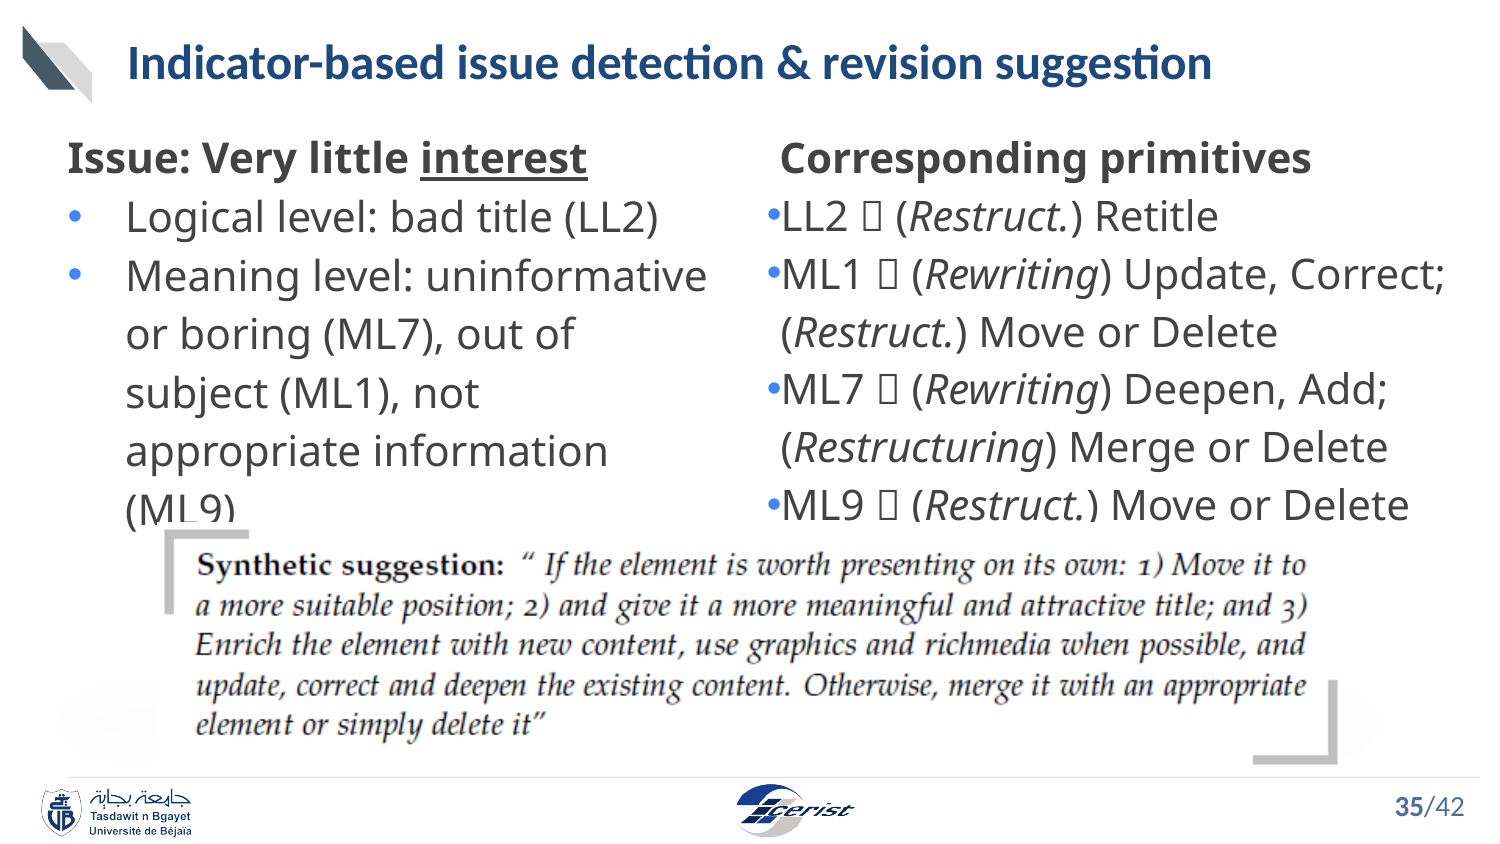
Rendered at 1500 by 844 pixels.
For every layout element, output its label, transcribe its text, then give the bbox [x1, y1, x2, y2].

picture [40, 783, 195, 843]
slide_number 35/42 [1059, 782, 1480, 828]
picture [157, 521, 1344, 768]
title Indicator-based issue detection & revision suggestion [127, 12, 1468, 107]
list Issue: Very little interest Logical level: bad title (LL2) Meaning level: uninformative or boring (ML7), out of subject (ML1), not appropriate information (ML9) [41, 108, 731, 553]
list Corresponding primitives LL2  (Restruct.) Retitle ML1  (Rewriting) Update, Correct; (Restruct.) Move or Delete ML7  (Rewriting) Deepen, Add; (Restructuring) Merge or Delete ML9  (Restruct.) Move or Delete [751, 108, 1468, 553]
picture [733, 781, 856, 841]
